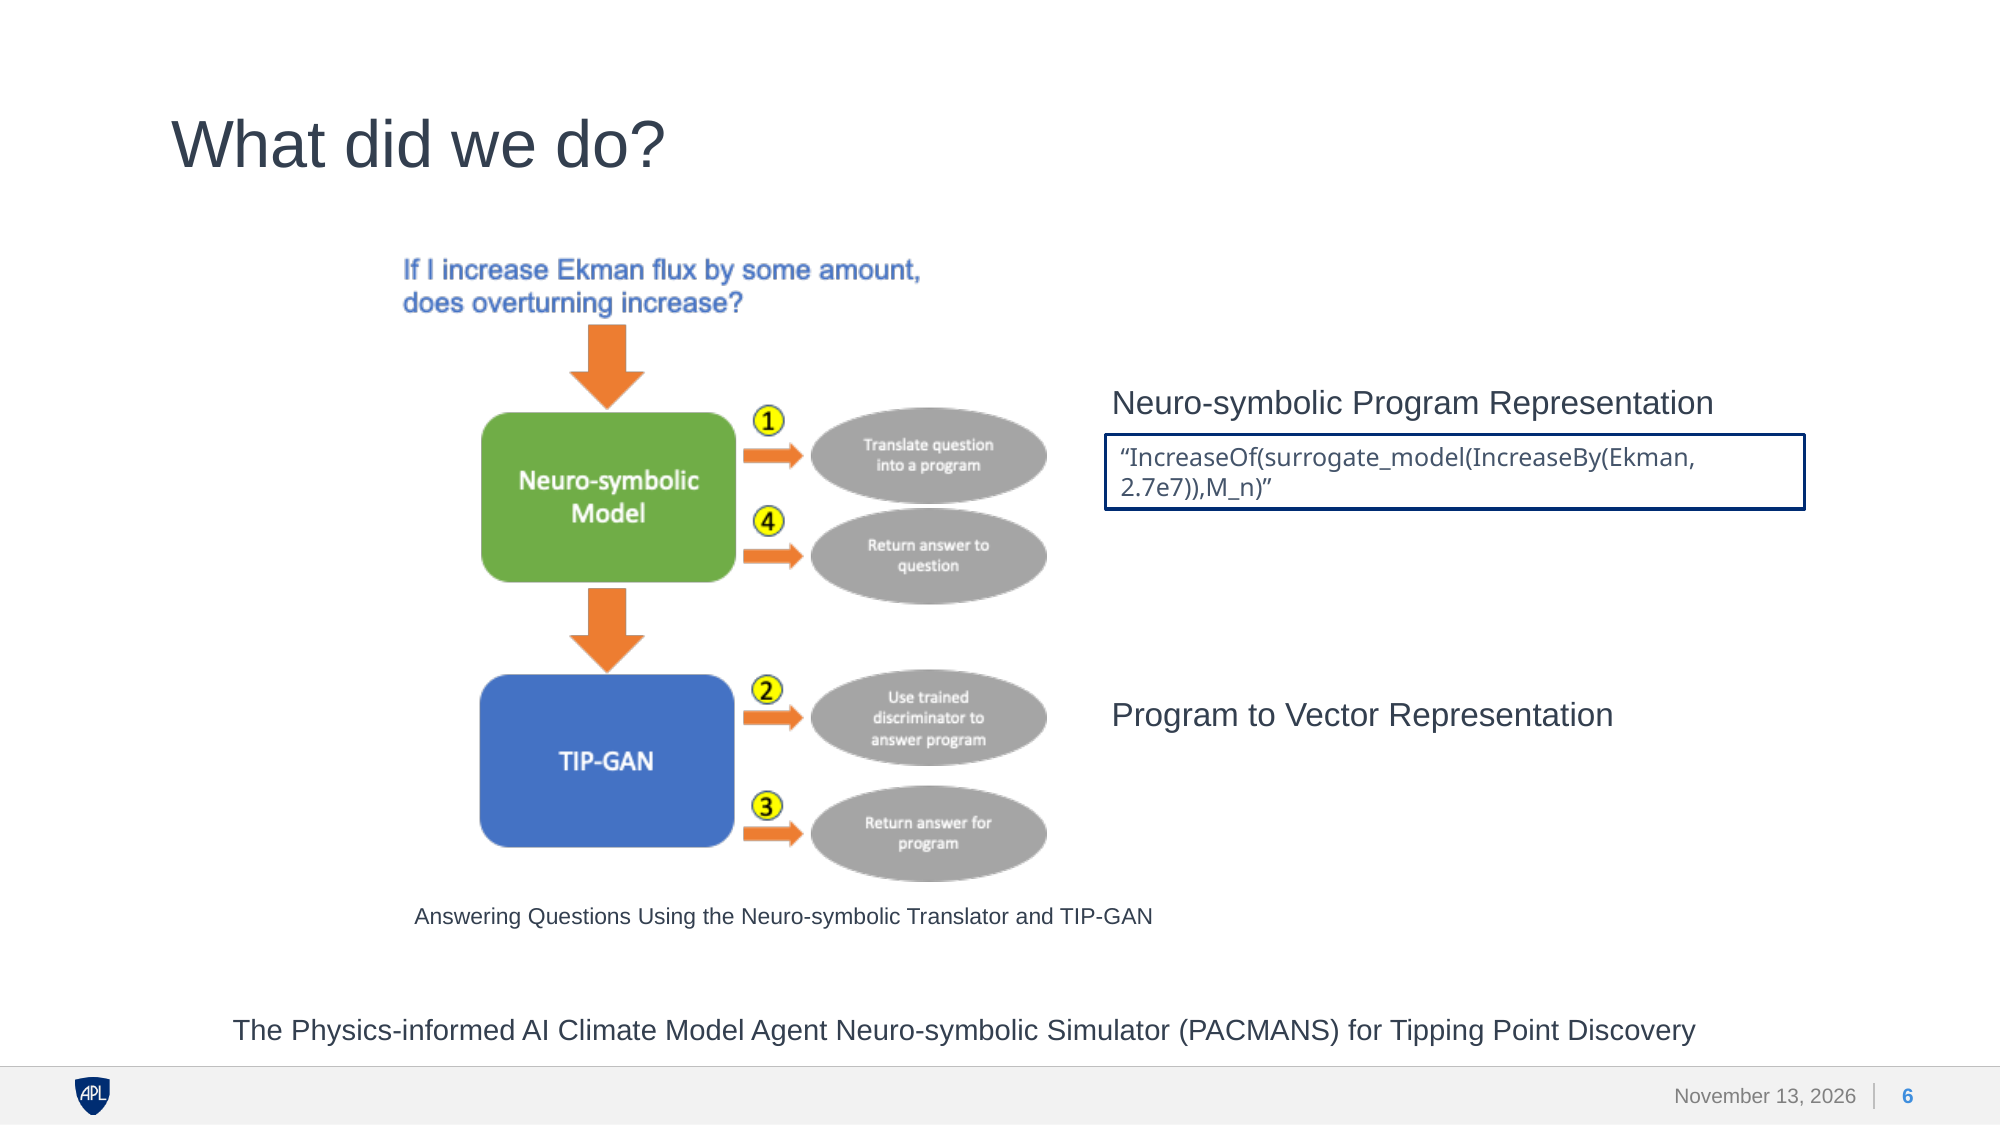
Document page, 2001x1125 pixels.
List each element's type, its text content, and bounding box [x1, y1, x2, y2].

text_box The Physics-informed AI Climate Model Agent Neuro-symbolic Simulator (PACMANS) for Tipping Point Discovery [217, 1003, 1755, 1054]
text_box Neuro-symbolic Program Representation [1175, 373, 1730, 429]
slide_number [1646, 1066, 1872, 1125]
text_box Program to Vector Representation [1175, 686, 1630, 741]
text_box “IncreaseOf(surrogate_model(IncreaseBy(Ekman, 2.7e7)),M_n)” [1175, 434, 1805, 509]
slide_number 6 [1876, 1066, 1940, 1125]
text_box What did we do? [156, 93, 1087, 189]
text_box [386, 242, 1175, 951]
